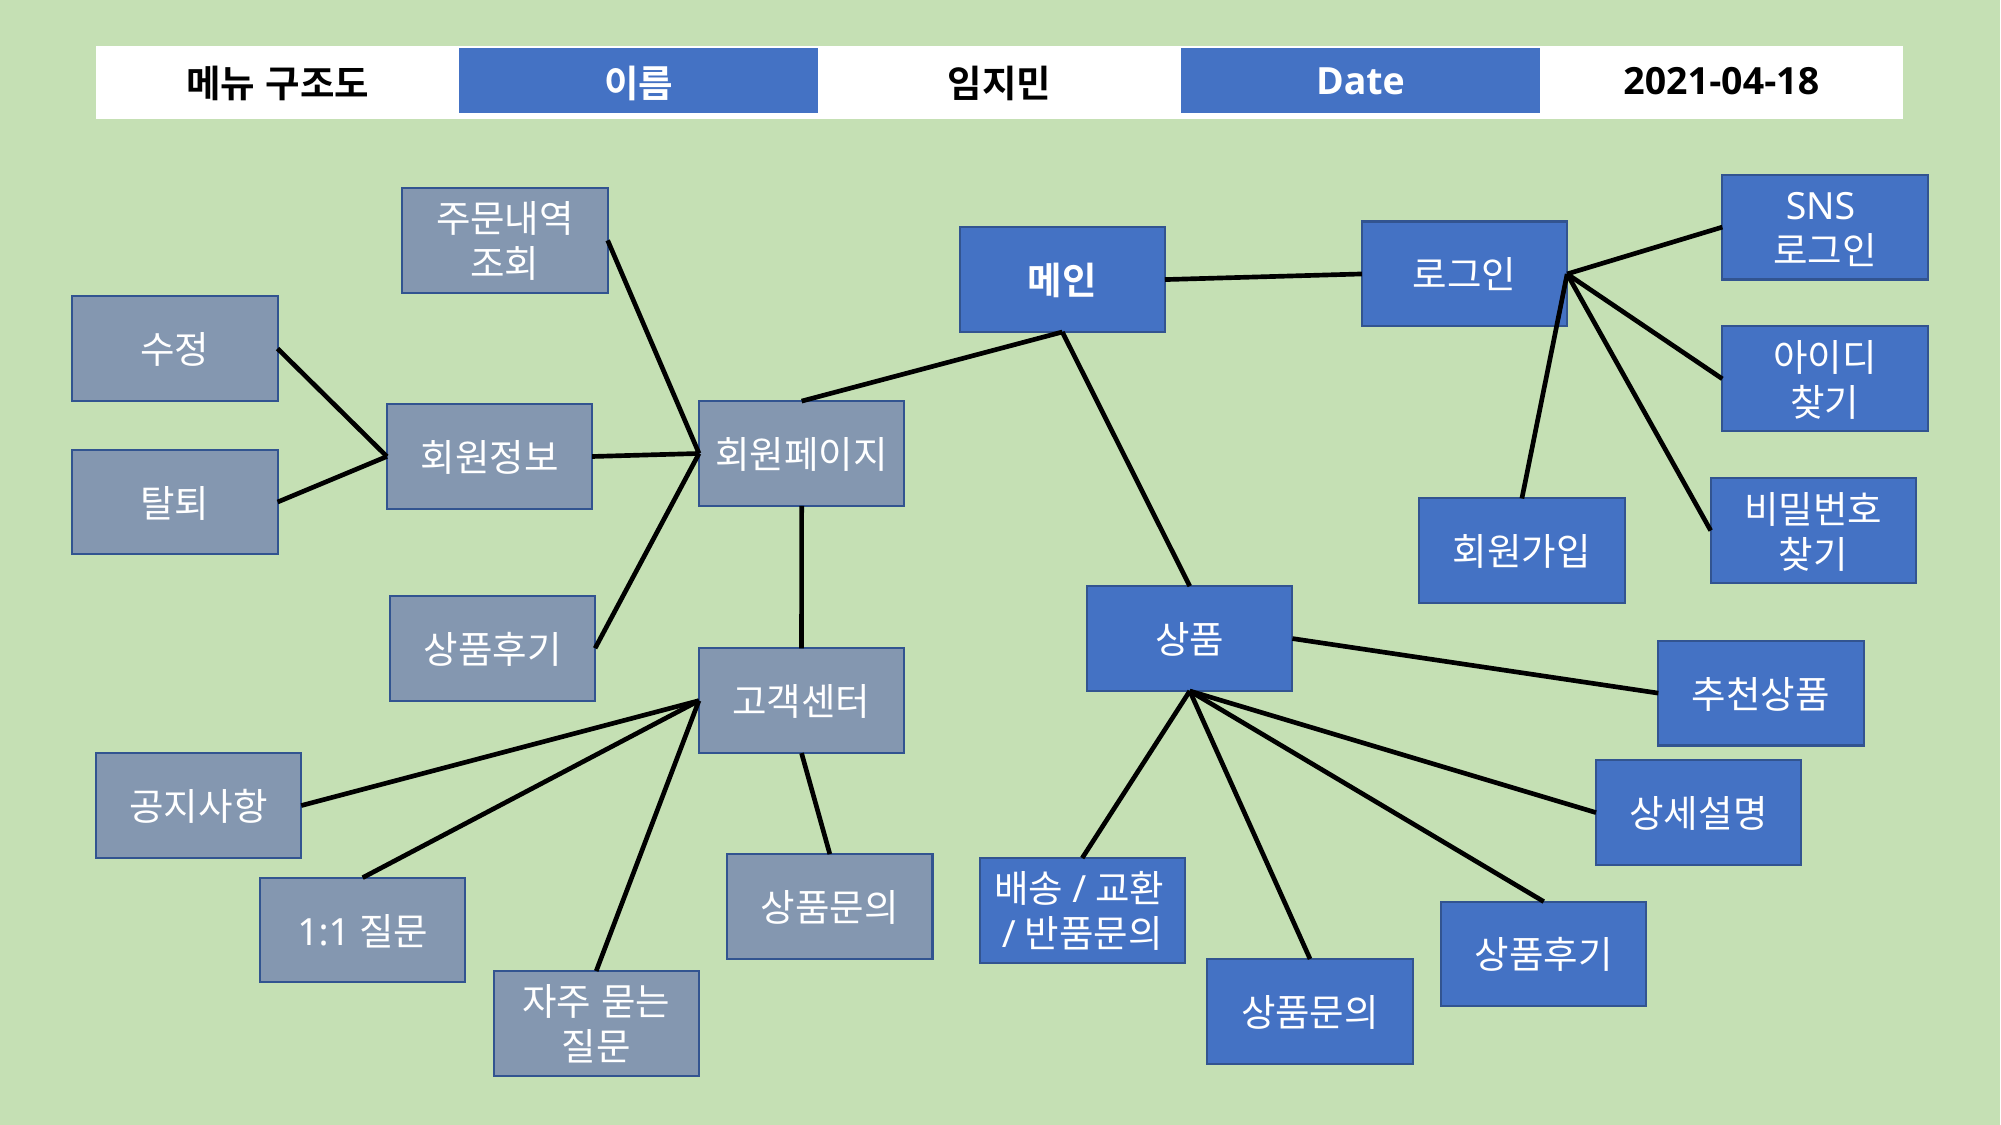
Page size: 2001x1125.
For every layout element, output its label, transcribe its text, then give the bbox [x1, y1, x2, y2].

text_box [1567, 227, 1723, 273]
text_box 1:1질문 [259, 877, 466, 983]
text_box 로그인 [1361, 220, 1568, 327]
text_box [595, 453, 700, 649]
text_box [362, 700, 596, 878]
table_header 2021-04-18 [1542, 48, 1901, 113]
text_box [1190, 690, 1596, 813]
text_box 주문내역 조회 [401, 187, 609, 294]
text_box SNS로그인 [1721, 174, 1929, 281]
text_box 상품 [1086, 585, 1293, 690]
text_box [1082, 690, 1190, 858]
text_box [1521, 273, 1568, 499]
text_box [801, 753, 830, 855]
text_box 수정 [71, 295, 279, 402]
text_box 회원정보 [386, 403, 593, 510]
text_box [1711, 273, 1723, 379]
text_box 메인 [959, 226, 1166, 332]
text_box 공지사항 [95, 752, 302, 859]
text_box 상품후기 [1440, 901, 1647, 1007]
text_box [1292, 638, 1659, 694]
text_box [277, 348, 387, 456]
text_box 상세설명 [1595, 759, 1802, 866]
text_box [1189, 813, 1544, 902]
text_box 탈퇴 [71, 449, 279, 555]
text_box 회원가입 [1418, 497, 1626, 604]
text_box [1189, 902, 1311, 959]
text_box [607, 240, 700, 453]
text_box 배송/교환/반품문의 [979, 857, 1186, 964]
table_header 메뉴 구조도 [98, 48, 457, 113]
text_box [1567, 273, 1711, 531]
text_box 추천상품 [1657, 640, 1865, 747]
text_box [1165, 273, 1362, 280]
text_box 아이디 찾기 [1721, 325, 1929, 432]
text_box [1062, 332, 1190, 587]
text_box 상품후기 [389, 595, 596, 700]
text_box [277, 456, 387, 503]
text_box 자주 묻는 질문 [493, 970, 700, 1077]
text_box 고객센터 [698, 647, 905, 754]
text_box 비밀번호 찾기 [1710, 477, 1917, 584]
table_header 임지민 [820, 48, 1179, 113]
text_box 회원페이지 [700, 400, 905, 507]
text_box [801, 332, 1063, 402]
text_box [596, 700, 699, 972]
table_header 이름 [459, 48, 818, 113]
text_box 상품문의 [726, 853, 934, 960]
table_header Date [1181, 48, 1540, 113]
text_box 상품문의 [1206, 958, 1414, 1065]
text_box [301, 700, 362, 806]
